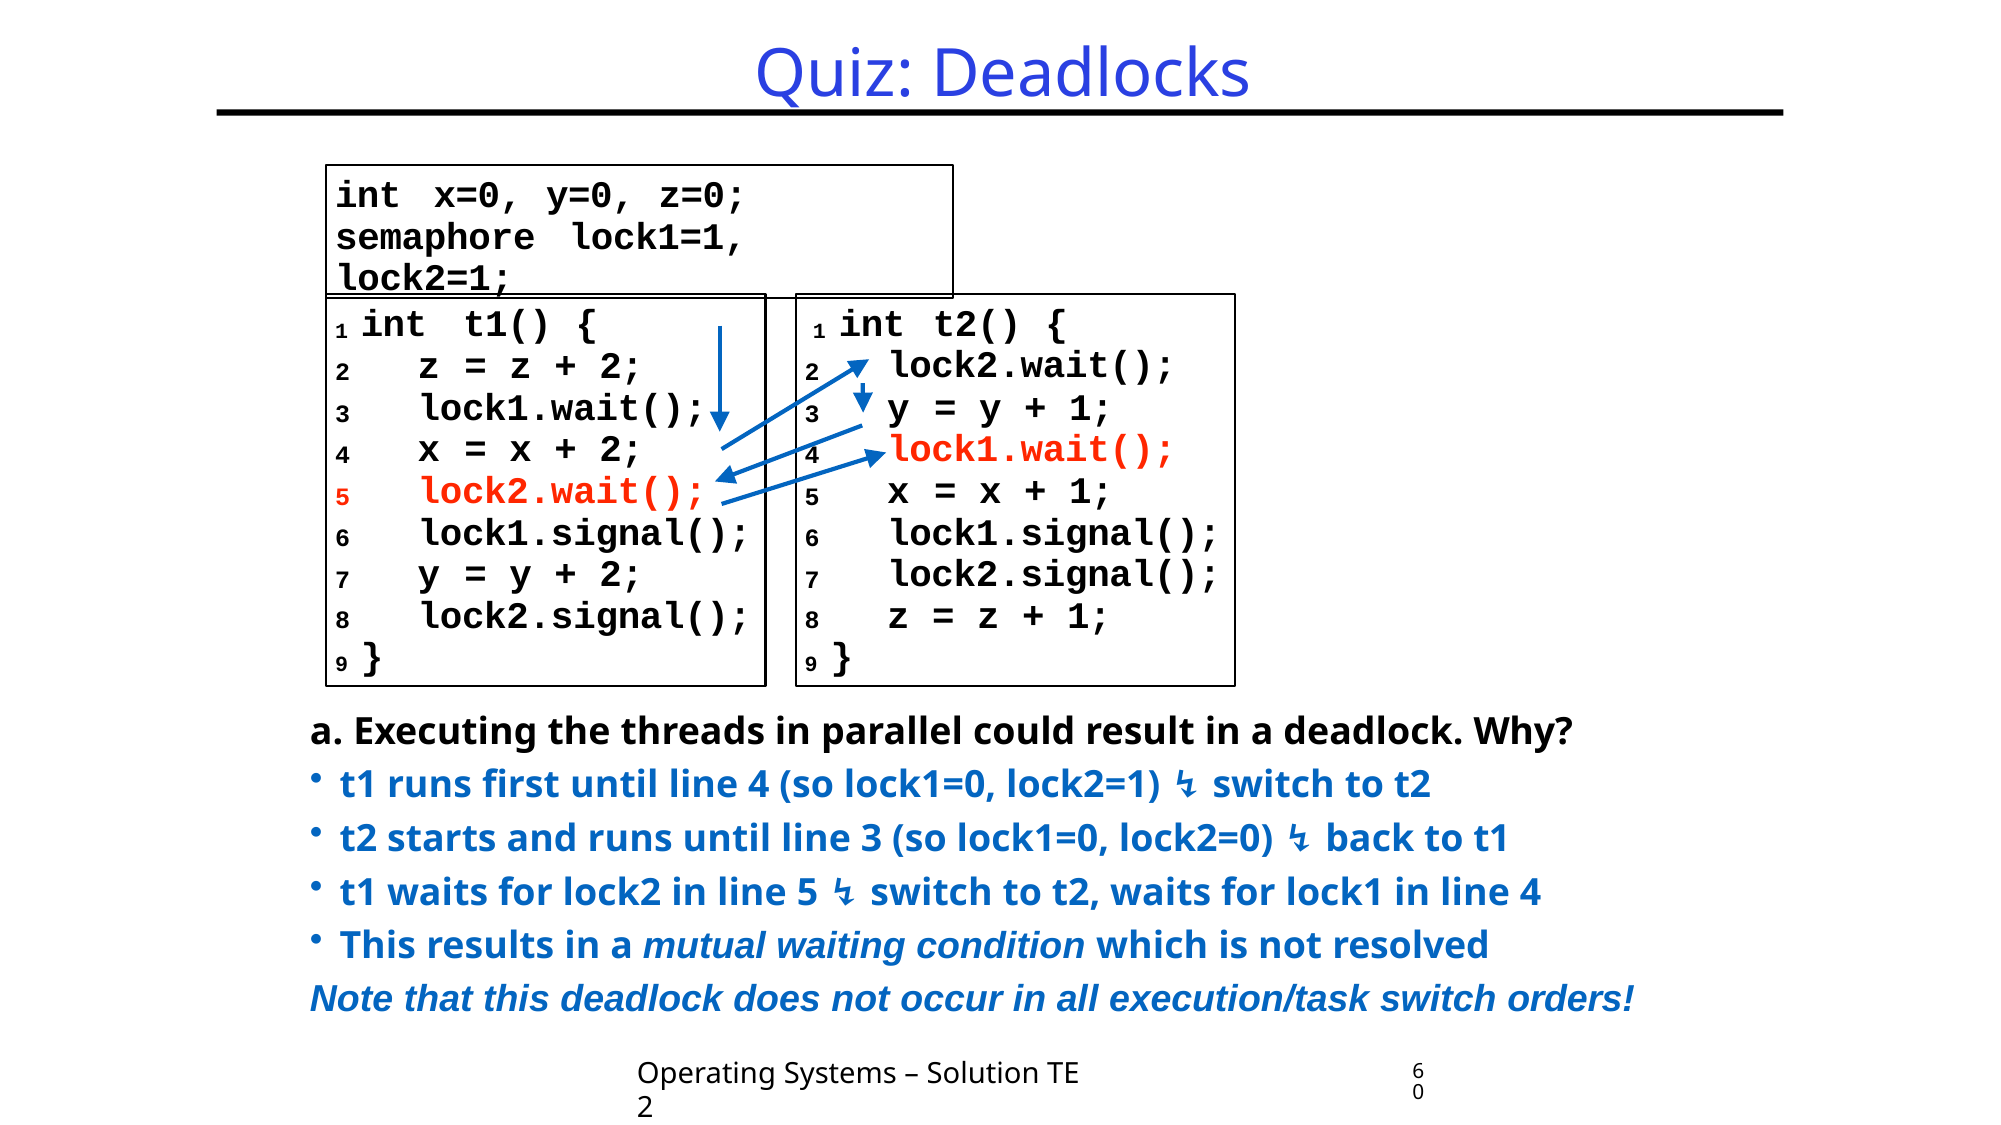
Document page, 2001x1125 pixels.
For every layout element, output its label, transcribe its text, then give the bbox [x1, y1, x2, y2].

text_box a. Executing the threads in parallel could result in a deadlock. Why? t1 runs first until line 4 (so lock1=0, lock2=1) ↯ switch to t2 t2 starts and runs until line 3 (so lock1=0, lock2=0) ↯ back to t1 t1 waits for lock2 in line 5 ↯ switch to t2, waits for lock1 in line 4 This results in a mutual waiting condition which is not resolved Note that this deadlock does not occur in all execution/task switch orders! [308, 696, 1638, 1019]
text_box [326, 344, 766, 687]
text_box lock2.wait(); lock1.signal(); y = y + 2; lock2.signal(); [415, 463, 758, 637]
text_box int x=0, y=0, z=0; semaphore lock1=1, lock2=1; [326, 164, 954, 296]
text_box 1 int t1() { 1 int t2() { [326, 296, 1069, 344]
text_box 2 3 4 5 6 7 8 9 } [328, 344, 394, 677]
text_box z = z + 2; lock1.wait(); x = x + 2; [415, 344, 704, 463]
text_box y = y + 1; lock1.wait(); x = x + 1; lock1.signal(); lock2.signal(); z = z + 1; [885, 379, 1227, 637]
text_box [796, 293, 1236, 687]
slide_number 60 [1404, 1057, 1433, 1125]
footer Operating Systems – Solution TE 2 [634, 1055, 1095, 1125]
title Quiz: Deadlocks [216, 0, 1788, 164]
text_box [709, 325, 887, 507]
text_box 2 3 4 5 6 7 8 9 } [798, 515, 864, 677]
text_box lock2.wait(); [890, 338, 1182, 379]
